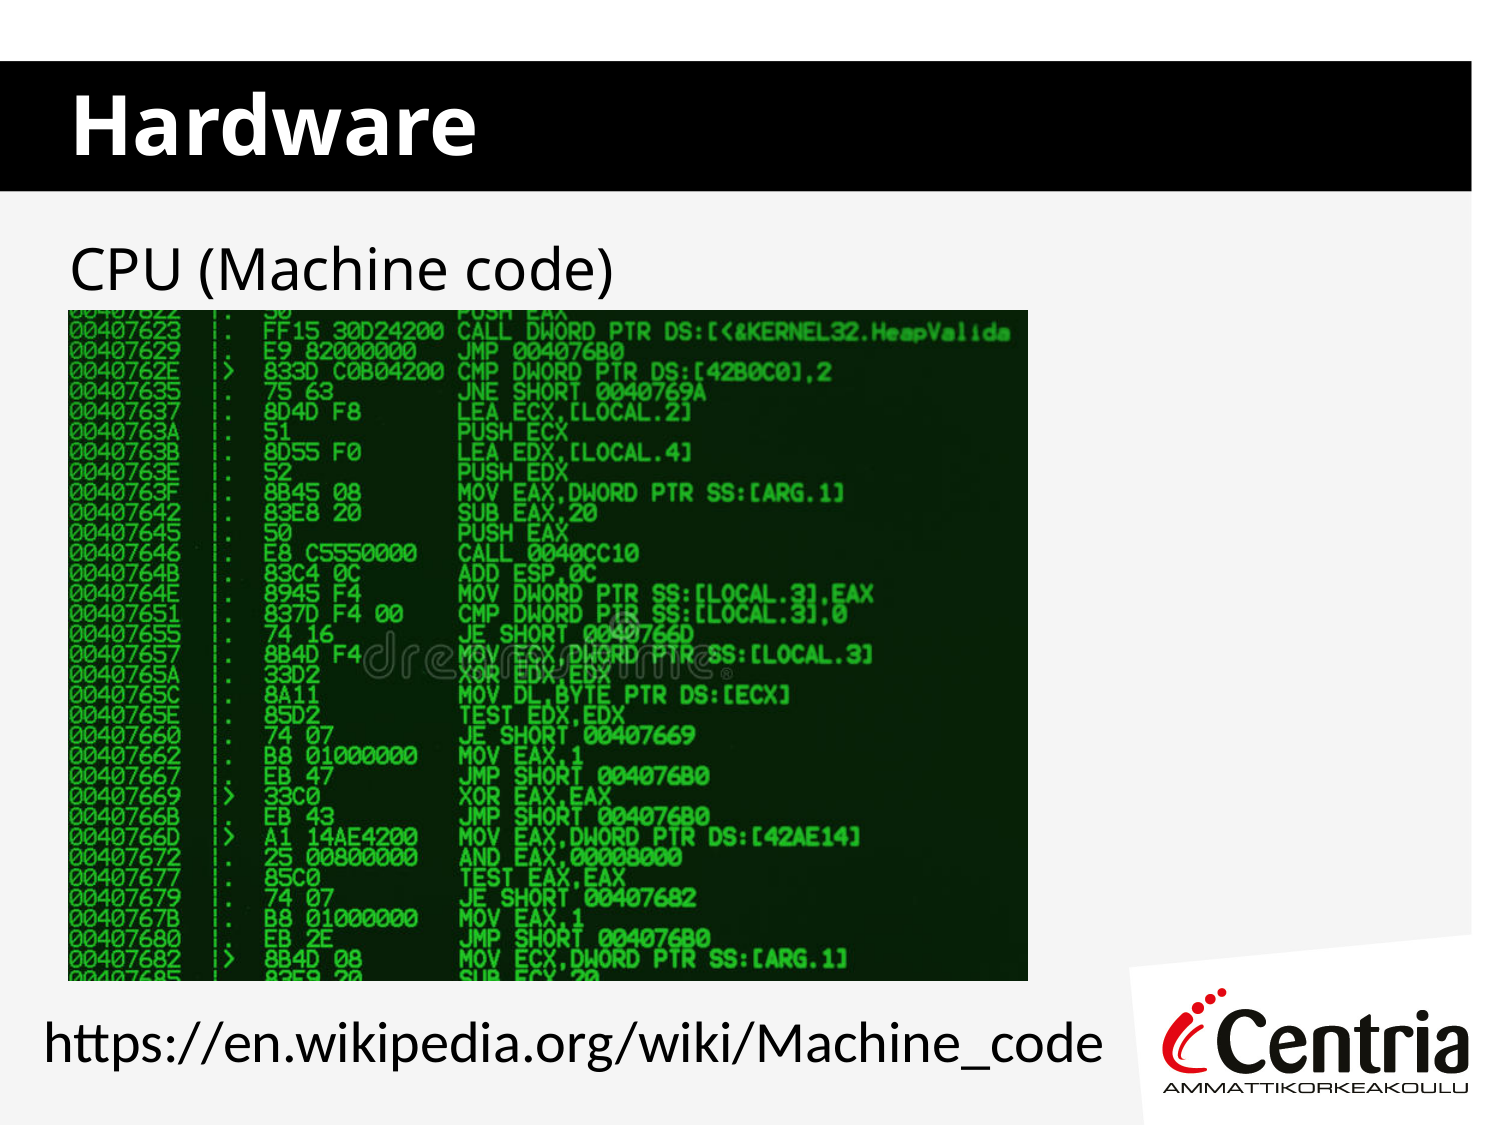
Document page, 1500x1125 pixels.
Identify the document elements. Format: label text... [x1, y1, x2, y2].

picture [0, 0, 1500, 1125]
list CPU (Machine code) [54, 224, 1410, 1067]
text_box https://en.wikipedia.org/wiki/Machine_code [28, 997, 1204, 1082]
title Hardware [54, 75, 1410, 181]
